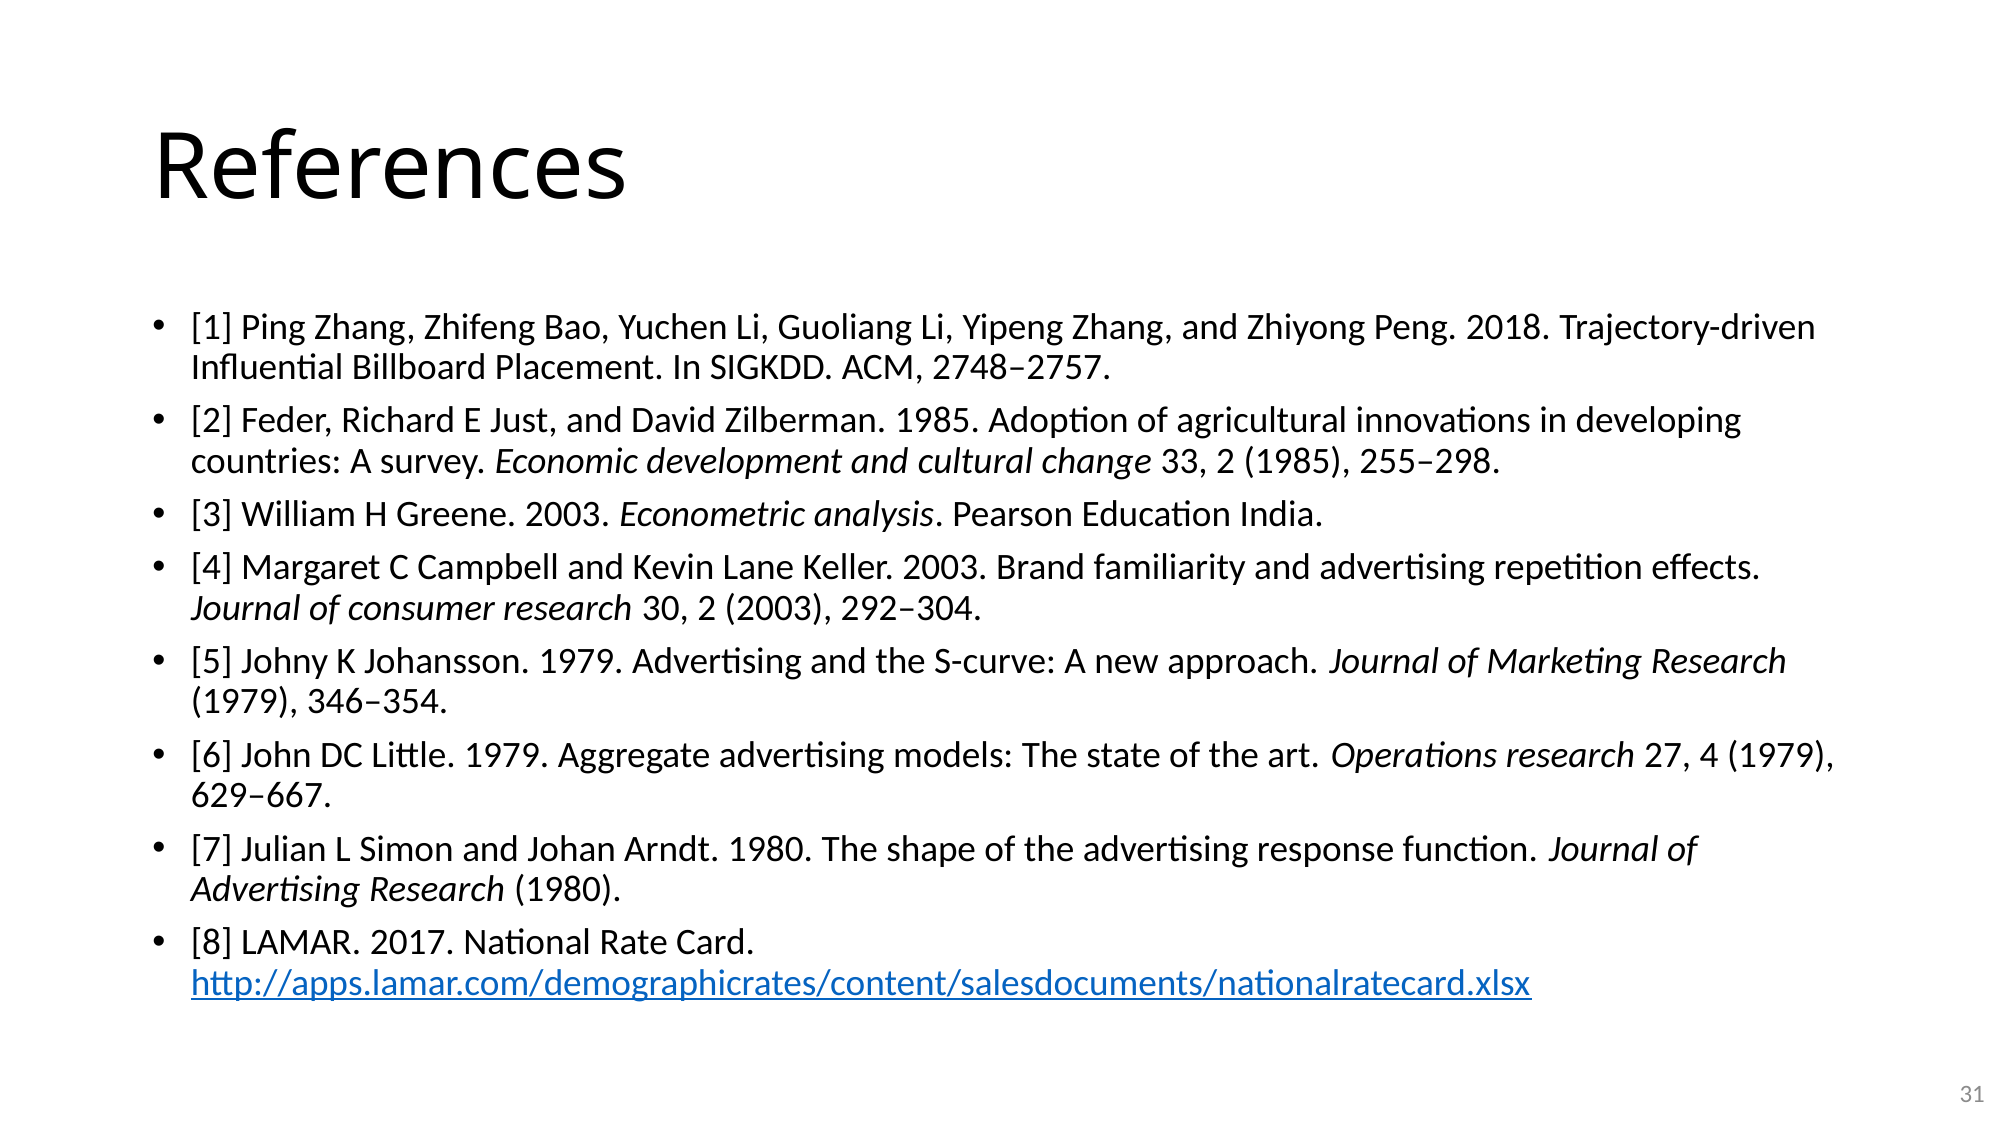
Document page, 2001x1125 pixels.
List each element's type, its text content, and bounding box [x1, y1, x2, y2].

list [1] Ping Zhang, Zhifeng Bao, Yuchen Li, Guoliang Li, Yipeng Zhang, and Zhiyong Peng. 2018. Trajectory-driven Influential Billboard Placement. In SIGKDD. ACM, 2748–2757. [2] Feder, Richard E Just, and David Zilberman. 1985. Adoption of agricultural innovations in developing countries: A survey. Economic development and cultural change 33, 2 (1985), 255–298. [3] William H Greene. 2003. Econometric analysis. Pearson Education India. [4] Margaret C Campbell and Kevin Lane Keller. 2003. Brand familiarity and advertising repetition effects. Journal of consumer research 30, 2 (2003), 292–304. [5] Johny K Johansson. 1979. Advertising and the S-curve: A new approach. Journal of Marketing Research (1979), 346–354. [6] John DC Little. 1979. Aggregate advertising models: The state of the art. Operations research 27, 4 (1979), 629–667. [7] Julian L Simon and Johan Arndt. 1980. The shape of the advertising response function. Journal of Advertising Research (1980). [8] LAMAR. 2017. National Rate Card. http://apps.lamar.com/demographicrates/content/salesdocuments/nationalratecard.xlsx [137, 299, 1863, 1014]
title References [137, 59, 1863, 278]
slide_number 31 [1550, 1062, 2000, 1123]
